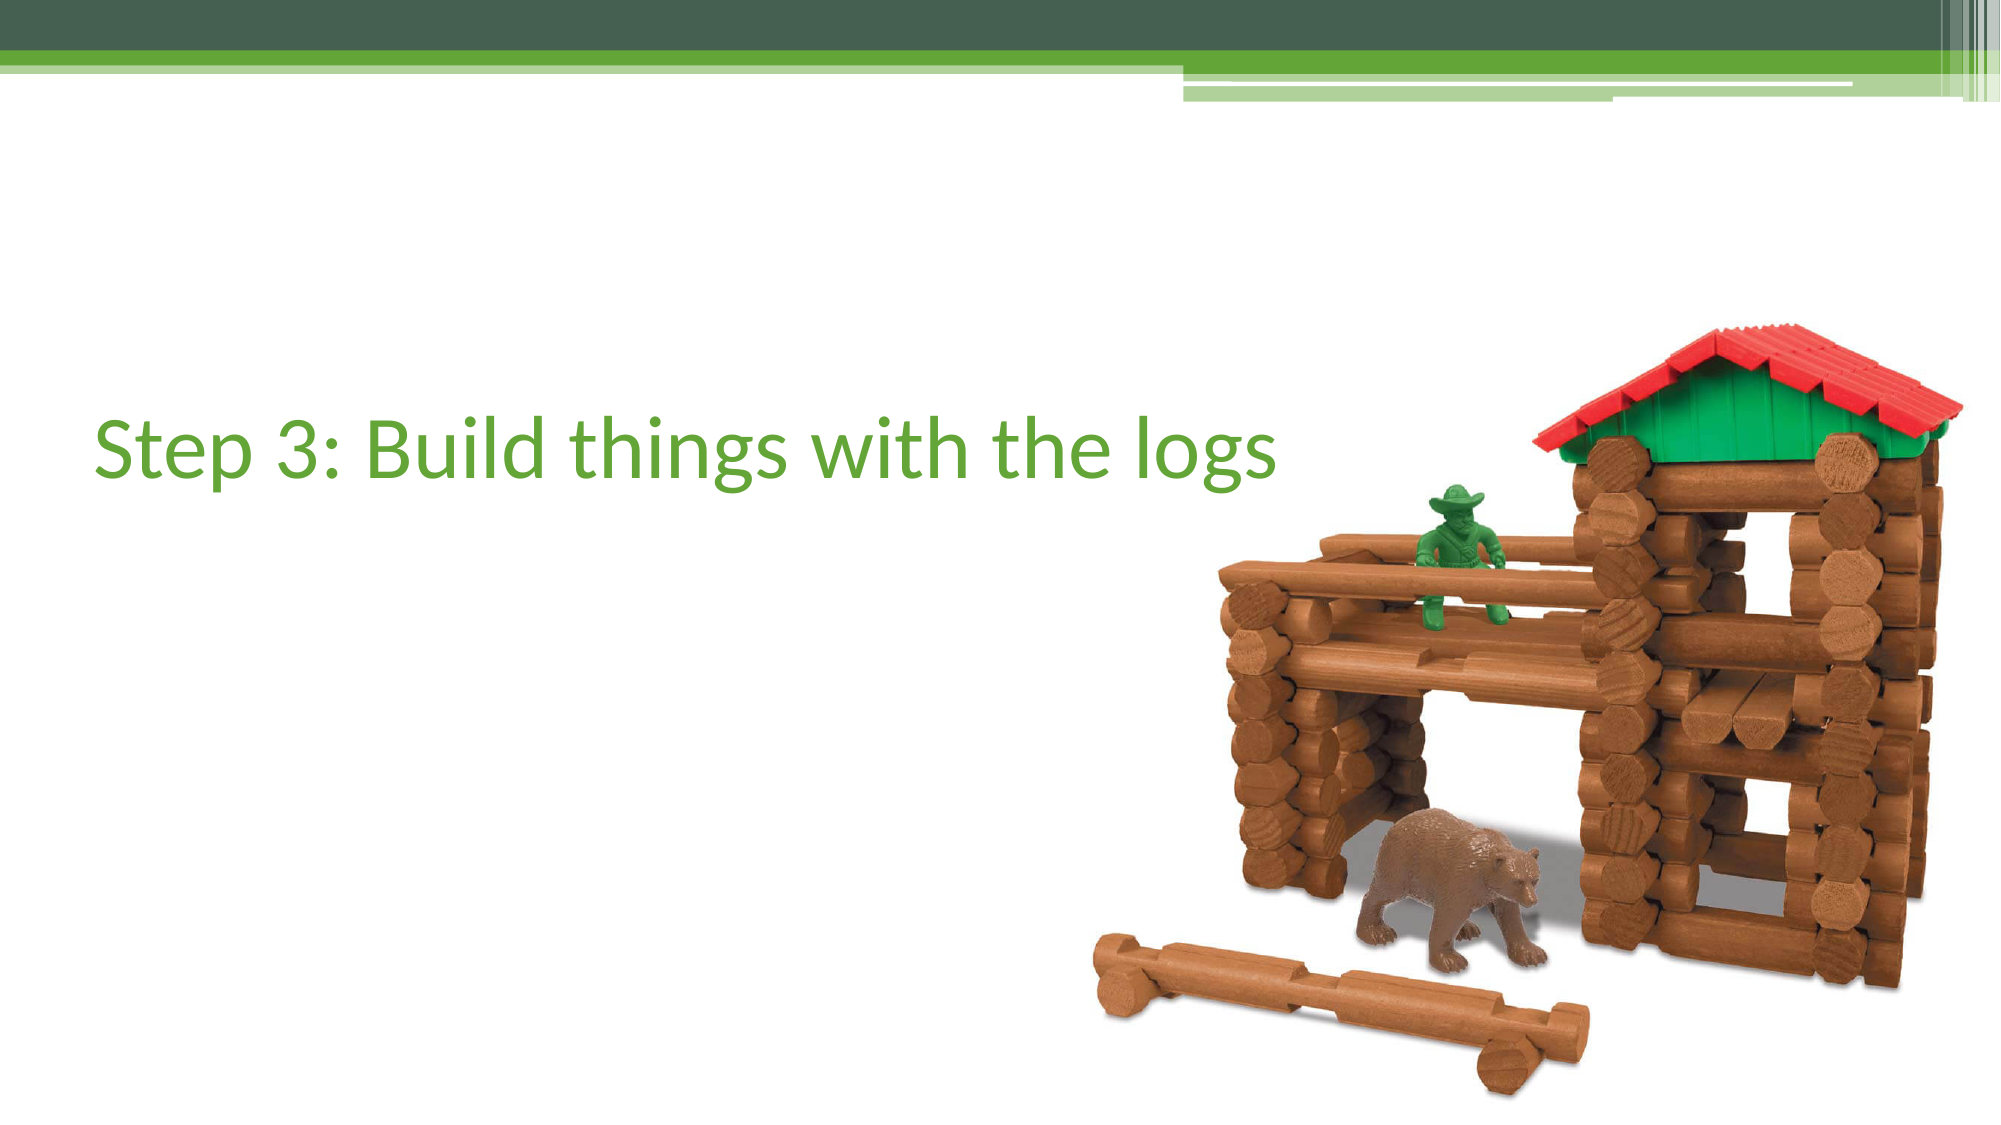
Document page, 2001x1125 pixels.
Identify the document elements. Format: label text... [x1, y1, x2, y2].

title Step 3: Build things with the logs [78, 280, 1779, 504]
picture [1078, 309, 1974, 1112]
